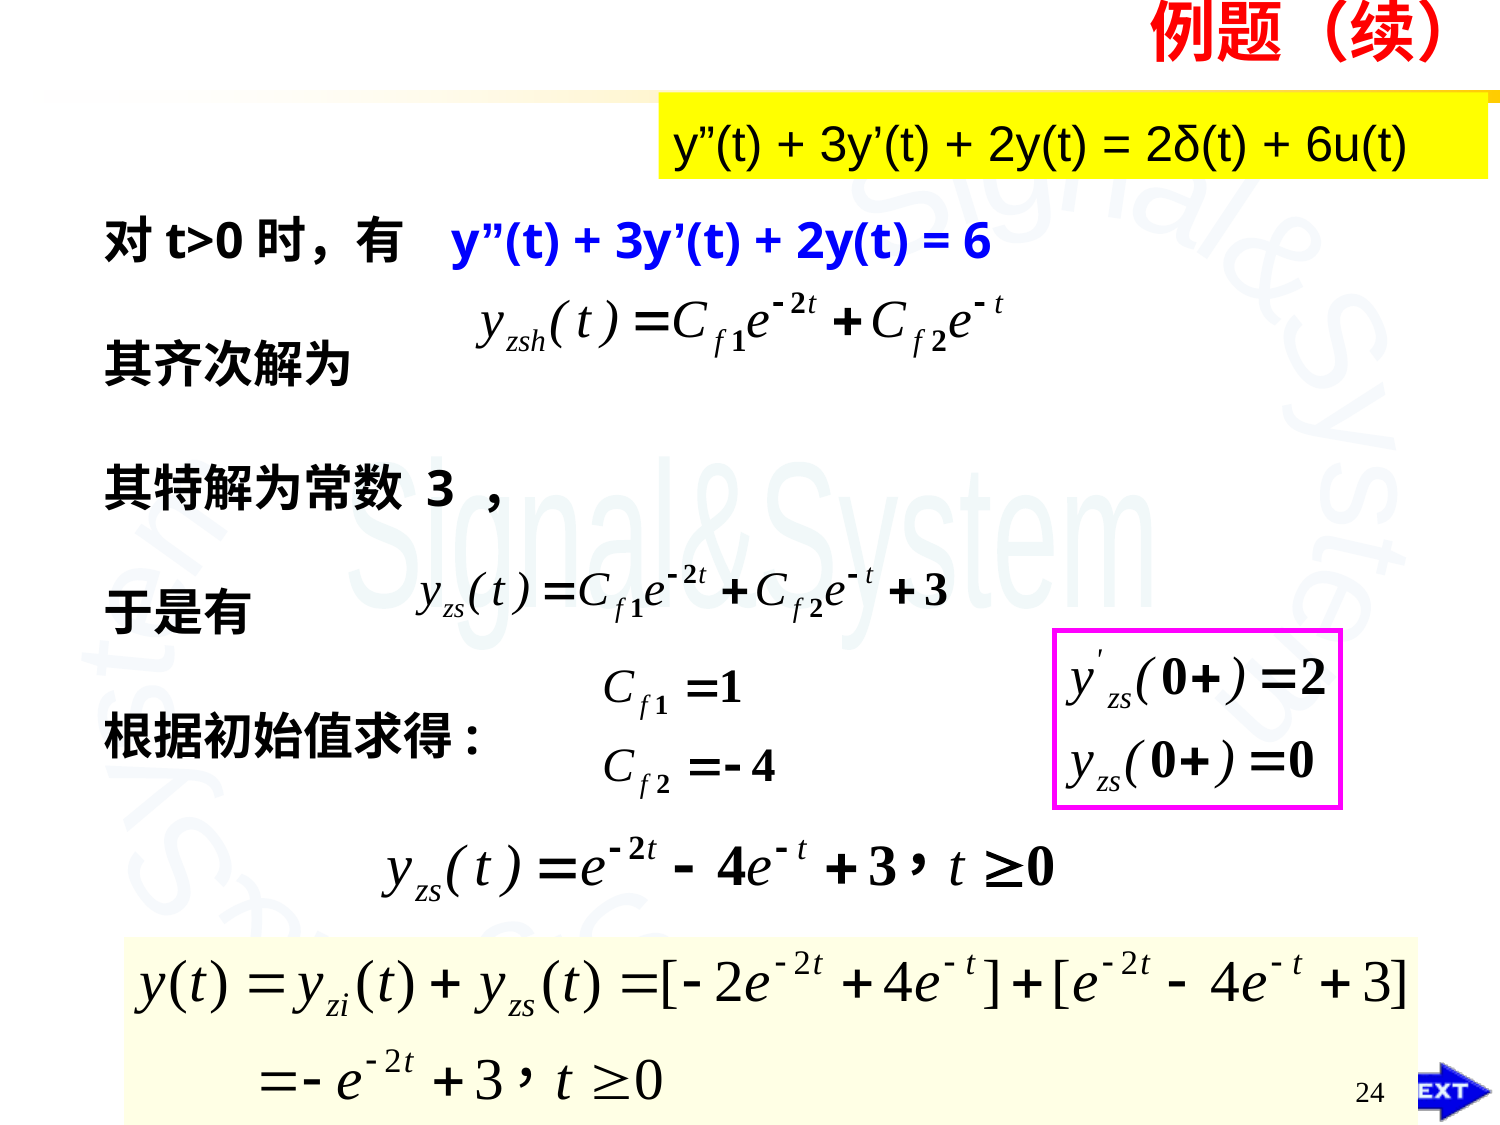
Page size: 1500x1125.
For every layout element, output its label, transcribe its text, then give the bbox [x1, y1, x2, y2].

text_box 24 [1423, 1066, 1429, 1125]
text_box 对t>0时，有 y”(t) + 3y’(t) + 2y(t) = 6 其齐次解为 其特解为常数 3 ， 于是有 根据初始值求得: [88, 428, 1346, 988]
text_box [123, 936, 1418, 1125]
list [407, 553, 956, 634]
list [466, 278, 1013, 369]
text_box 对t>0时，有 y”(t) + 3y’(t) + 2y(t) = 6 其齐次解为 其特解为常数 3 ， 于是有 根据初始值求得: [88, 147, 1346, 427]
picture [1418, 1062, 1500, 1125]
text_box y”(t) + 3y’(t) + 2y(t) = 2δ(t) + 6u(t) [658, 92, 1489, 179]
text_box 例题（续） [505, 0, 1499, 87]
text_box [1056, 633, 1338, 805]
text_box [596, 656, 785, 809]
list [371, 822, 1066, 916]
